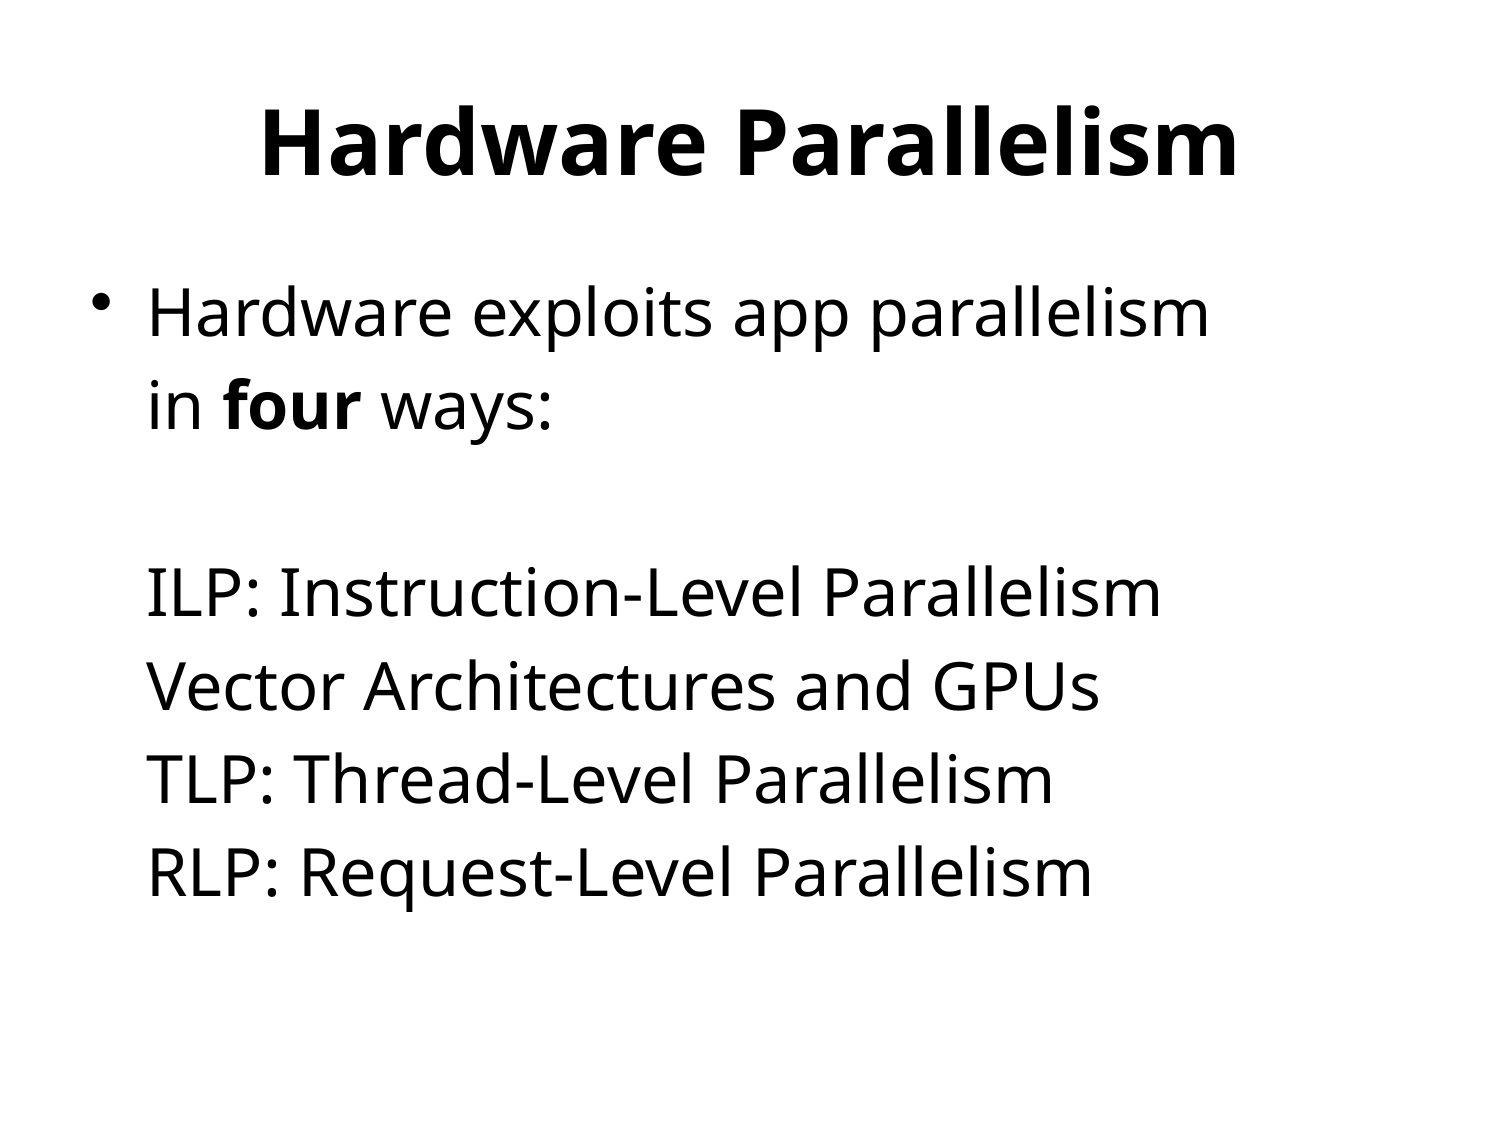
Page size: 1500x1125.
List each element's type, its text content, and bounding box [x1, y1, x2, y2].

title Hardware Parallelism [0, 45, 1500, 233]
list Hardware exploits app parallelism in four ways: ILP: Instruction-Level Parallelism Vector Architectures and GPUs TLP: Thread-Level Parallelism RLP: Request-Level Parallelism [75, 262, 1500, 1125]
